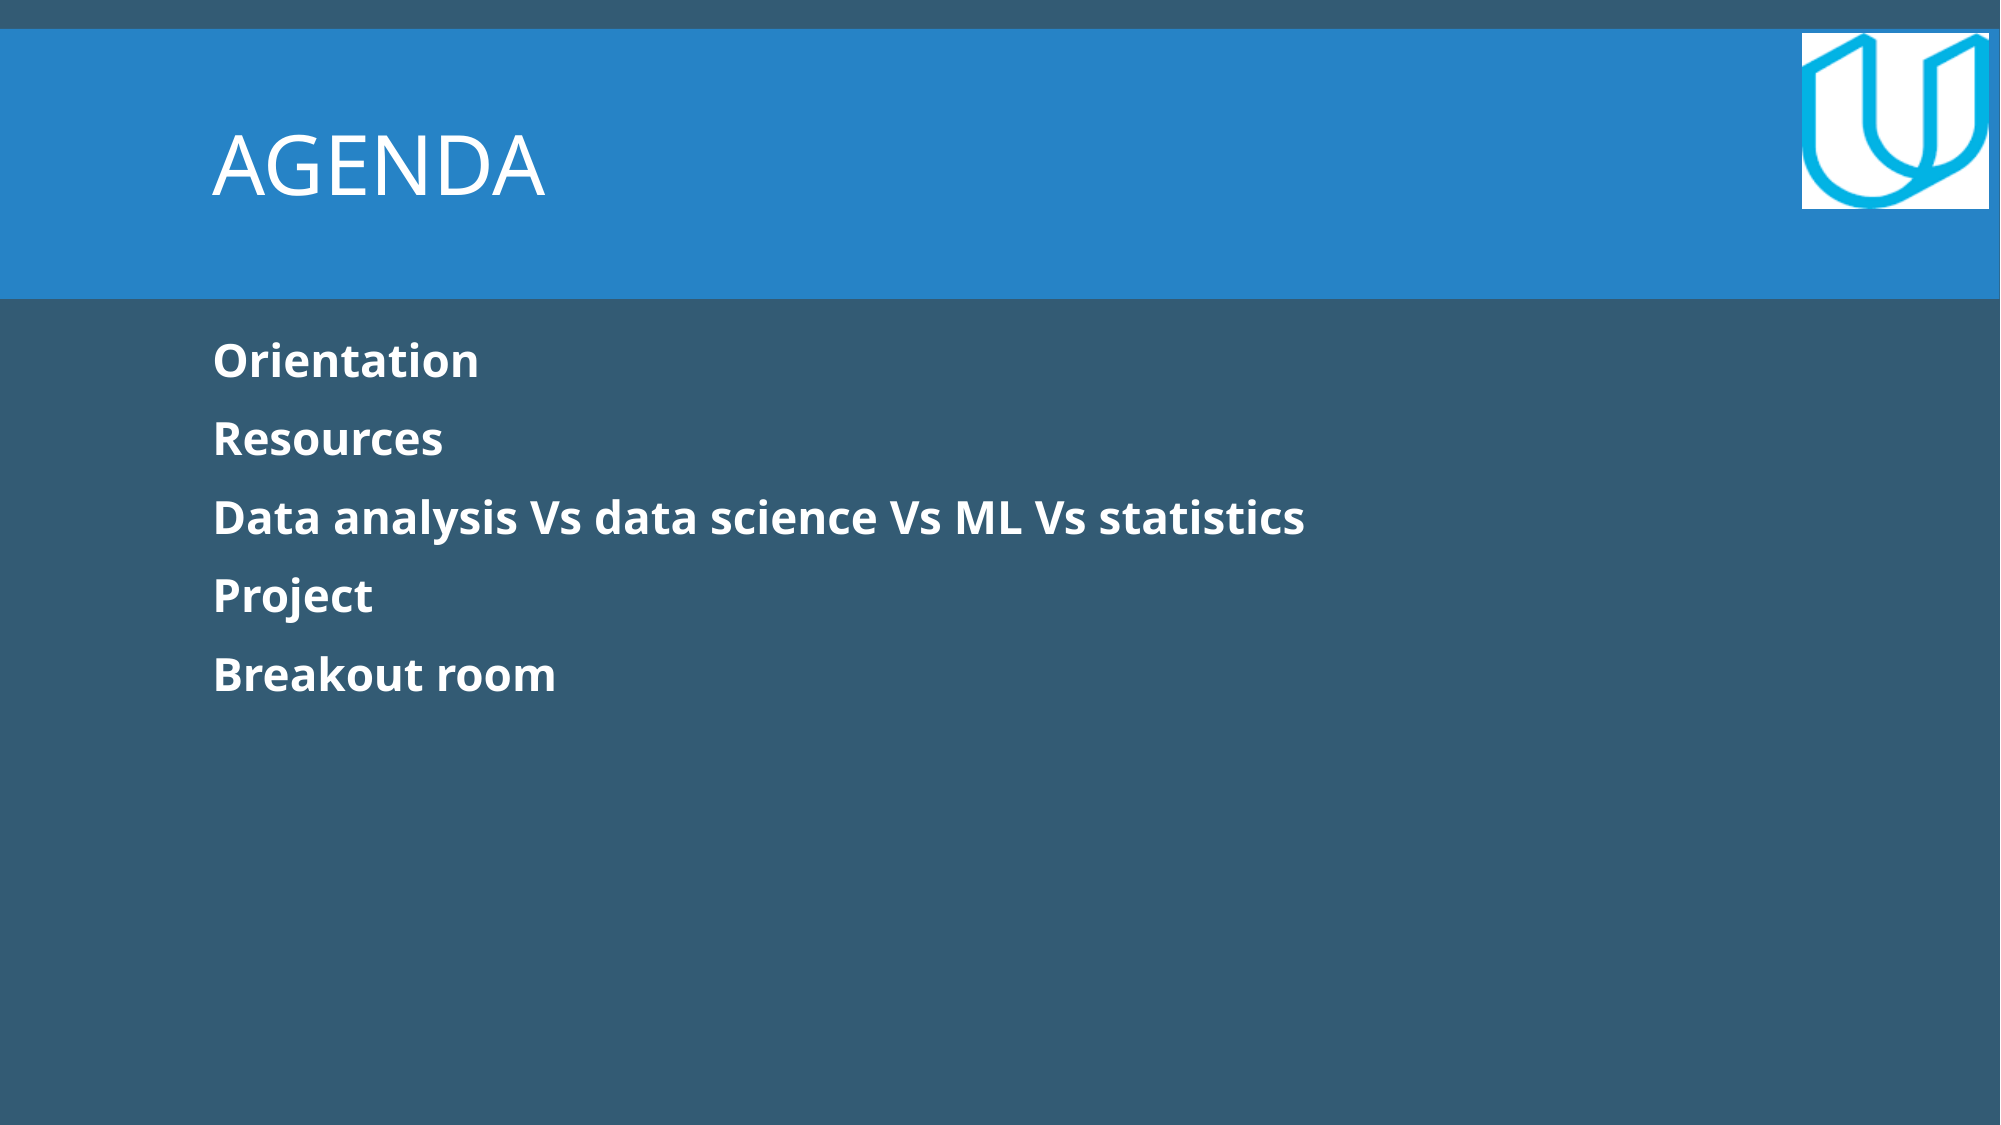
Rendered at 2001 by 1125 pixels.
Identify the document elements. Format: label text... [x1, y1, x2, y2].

title agenda [197, 46, 1803, 295]
picture [1803, 159, 1866, 209]
picture [1816, 47, 1912, 197]
picture [1802, 33, 1989, 167]
list Orientation Resources Data analysis Vs data science Vs ML Vs statistics Project Breakout room [197, 329, 1803, 1020]
picture [1876, 124, 1989, 209]
picture [1933, 47, 1974, 167]
